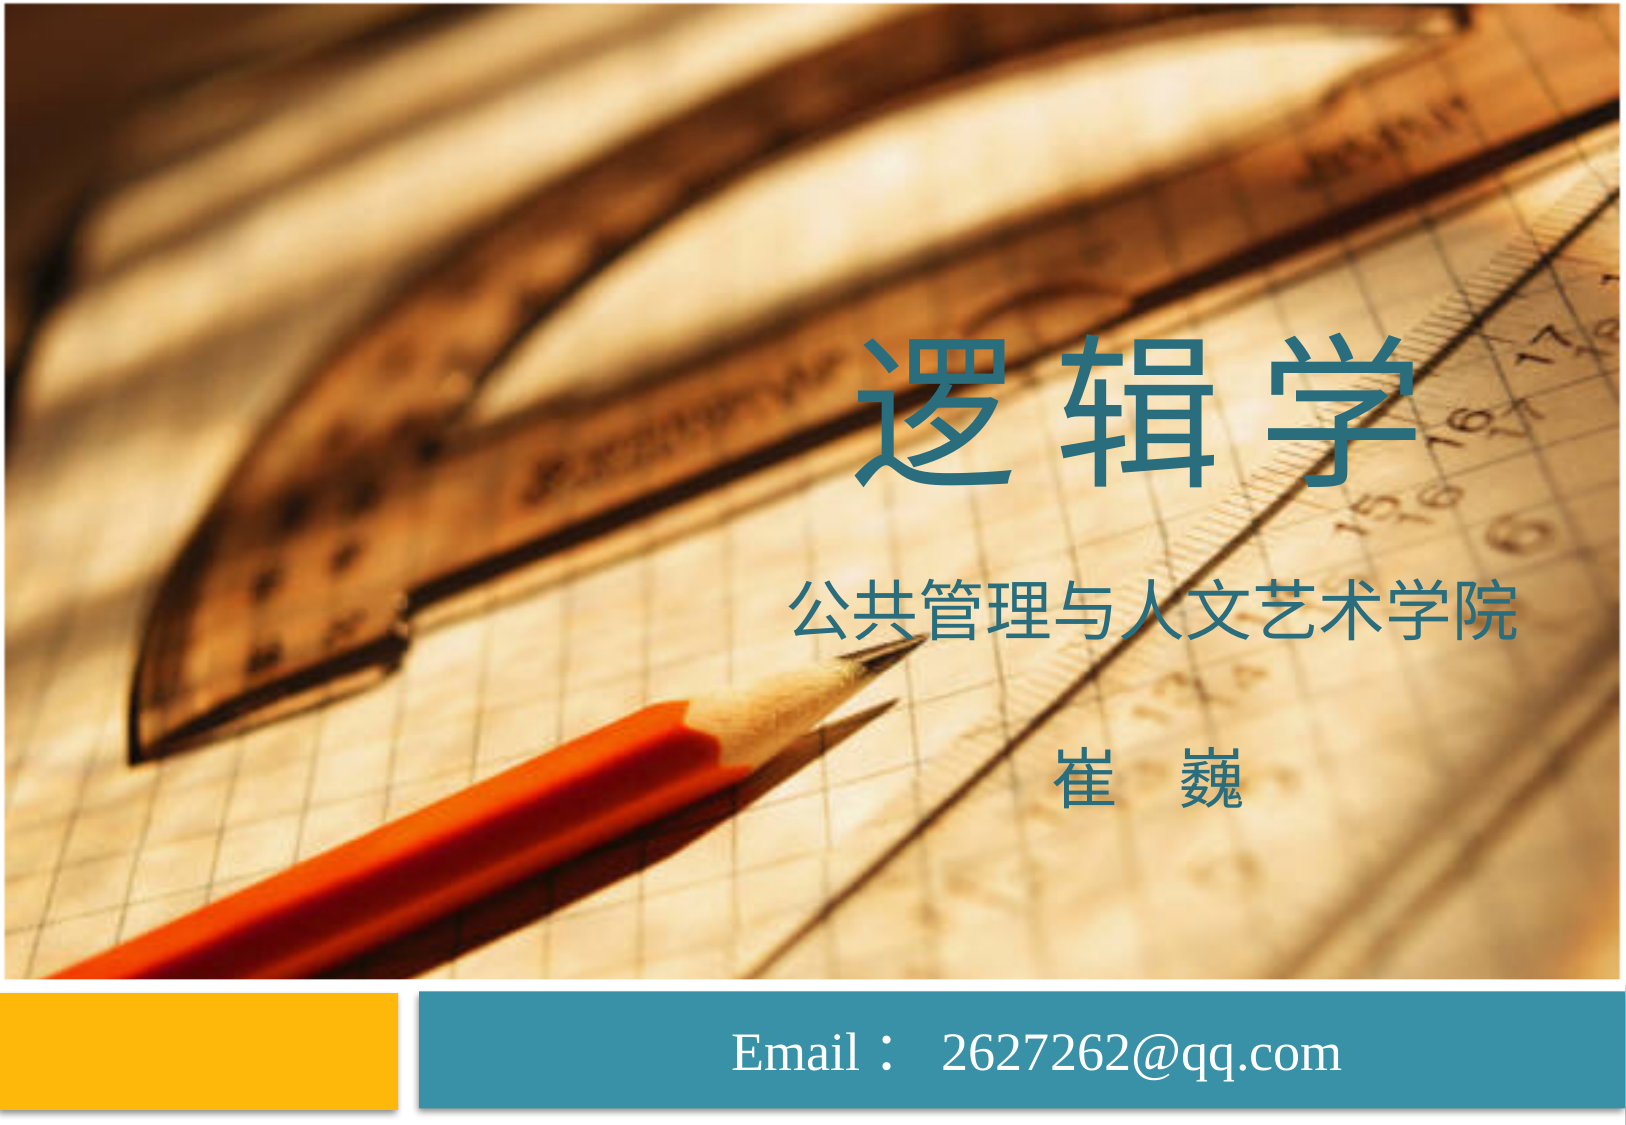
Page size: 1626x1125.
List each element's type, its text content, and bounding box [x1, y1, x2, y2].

text_box 公共管理与人文艺术学院 [623, 561, 1553, 657]
picture [0, 0, 1626, 1125]
title 逻 辑 学 [836, 326, 1498, 516]
subtitle Email：2627262@qq.com [419, 992, 1625, 1106]
text_box 崔 巍 [1036, 729, 1324, 824]
